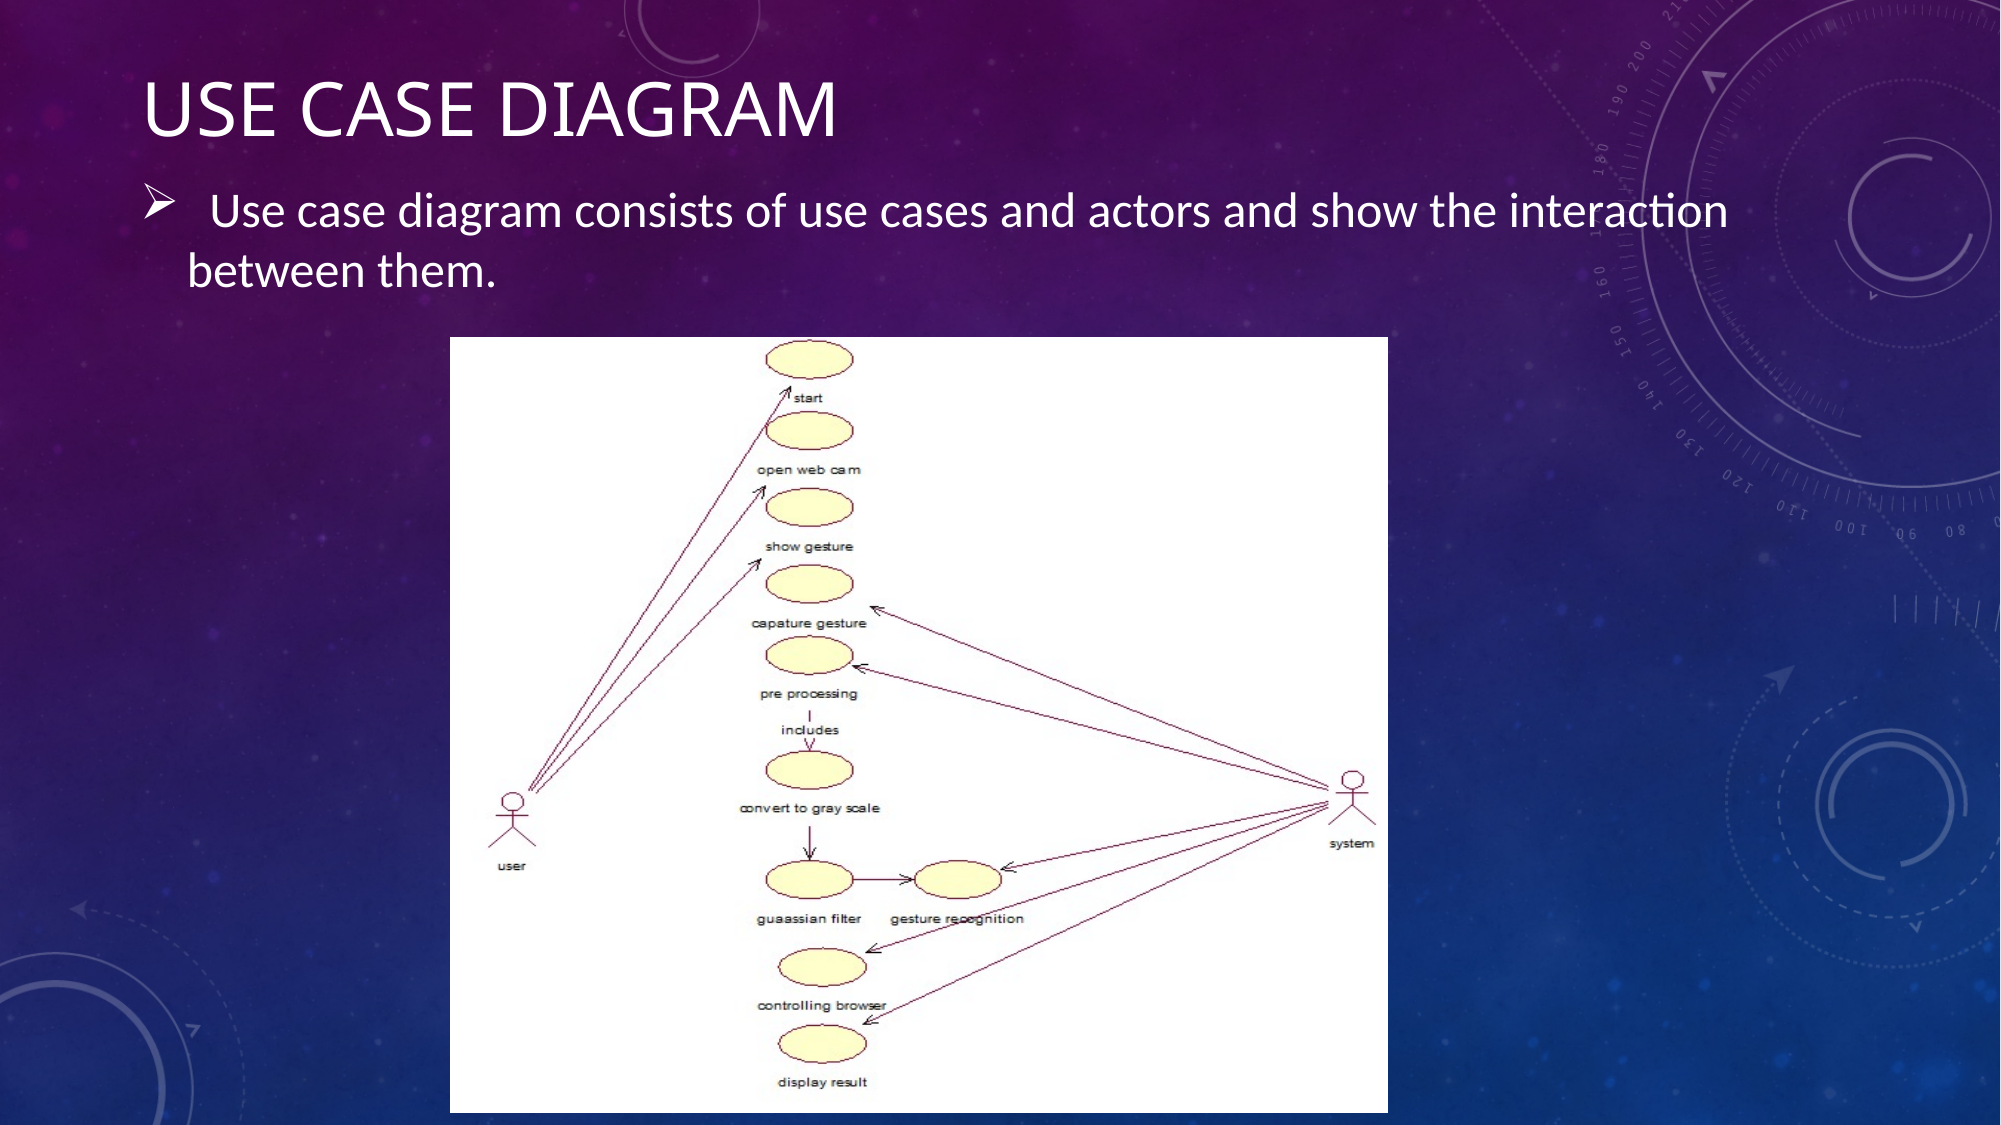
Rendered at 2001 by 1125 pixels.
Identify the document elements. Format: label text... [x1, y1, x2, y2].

picture [0, 0, 2001, 1125]
list Use case diagram consists of use cases and actors and show the interaction between them. [125, 162, 1894, 313]
title USE CASE DIAGRAM [87, 50, 1649, 163]
